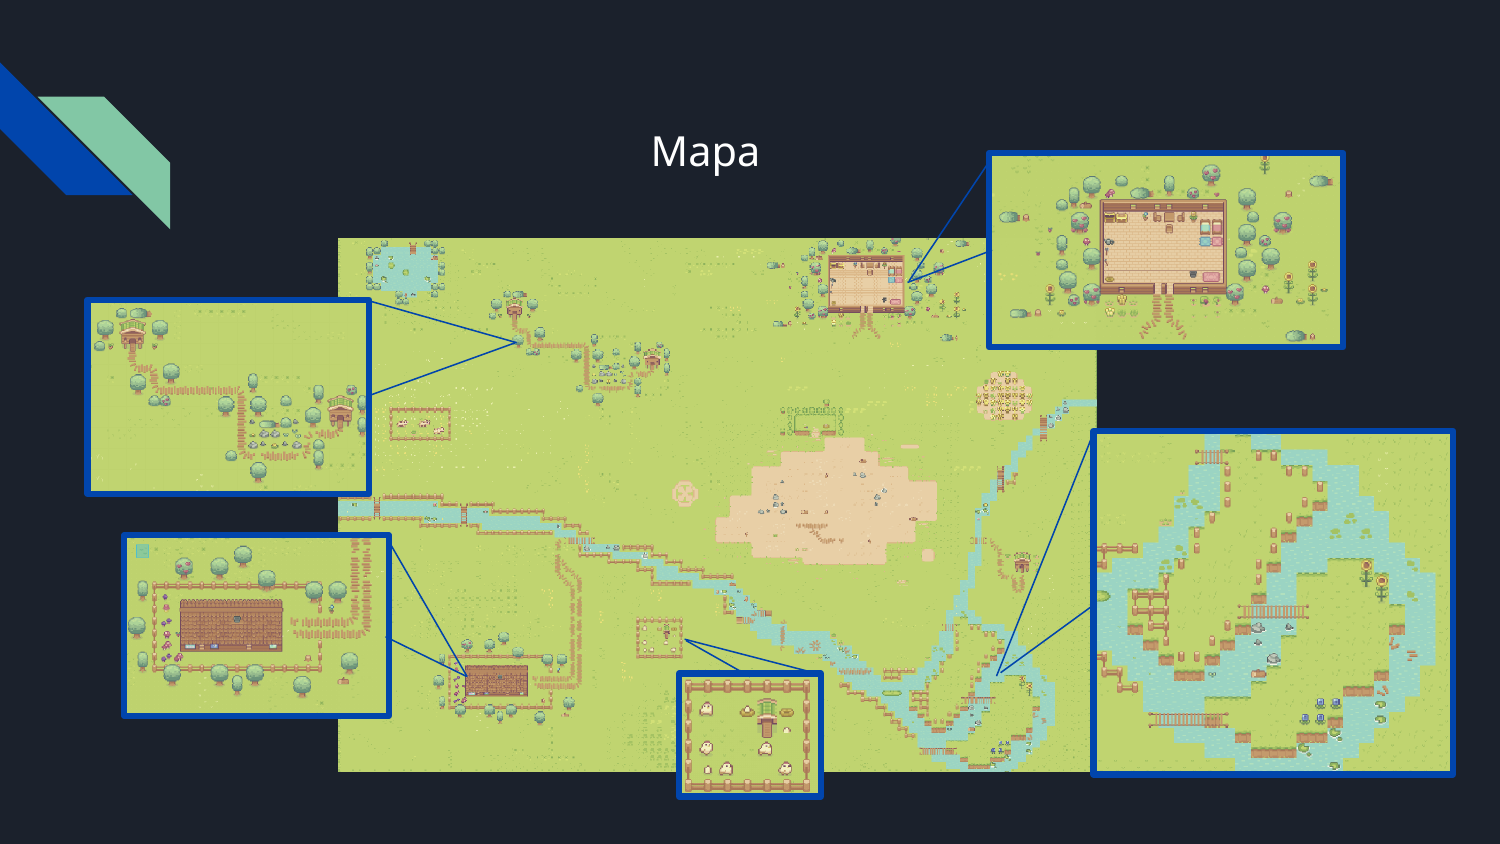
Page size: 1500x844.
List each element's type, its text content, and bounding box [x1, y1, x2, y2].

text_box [908, 163, 989, 248]
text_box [747, 638, 820, 675]
picture [90, 155, 1451, 794]
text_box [370, 301, 517, 343]
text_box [996, 430, 1095, 605]
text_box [385, 636, 467, 677]
title Mapa [635, 107, 801, 194]
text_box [1000, 602, 1097, 673]
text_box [685, 640, 751, 677]
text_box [907, 249, 993, 283]
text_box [365, 342, 516, 397]
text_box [386, 537, 468, 637]
